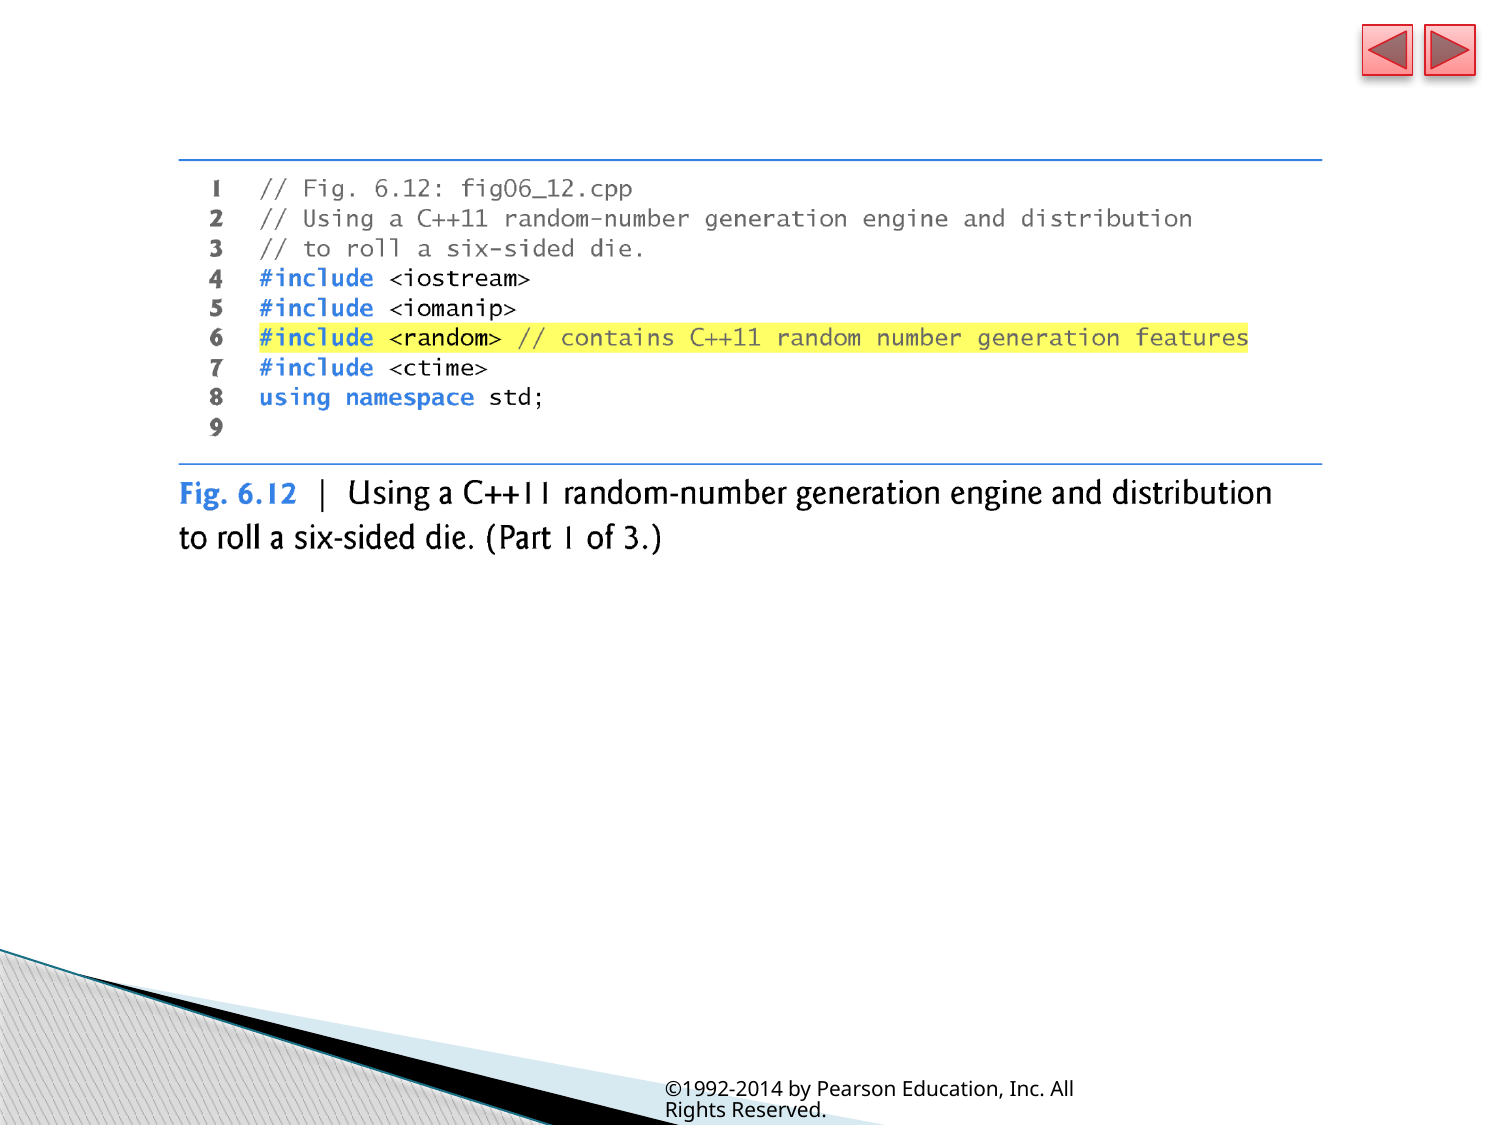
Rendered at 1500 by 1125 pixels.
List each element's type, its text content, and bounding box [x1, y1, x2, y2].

picture [0, 106, 1500, 1018]
footer ©1992-2014 by Pearson Education, Inc. All Rights Reserved. [650, 1051, 1105, 1112]
